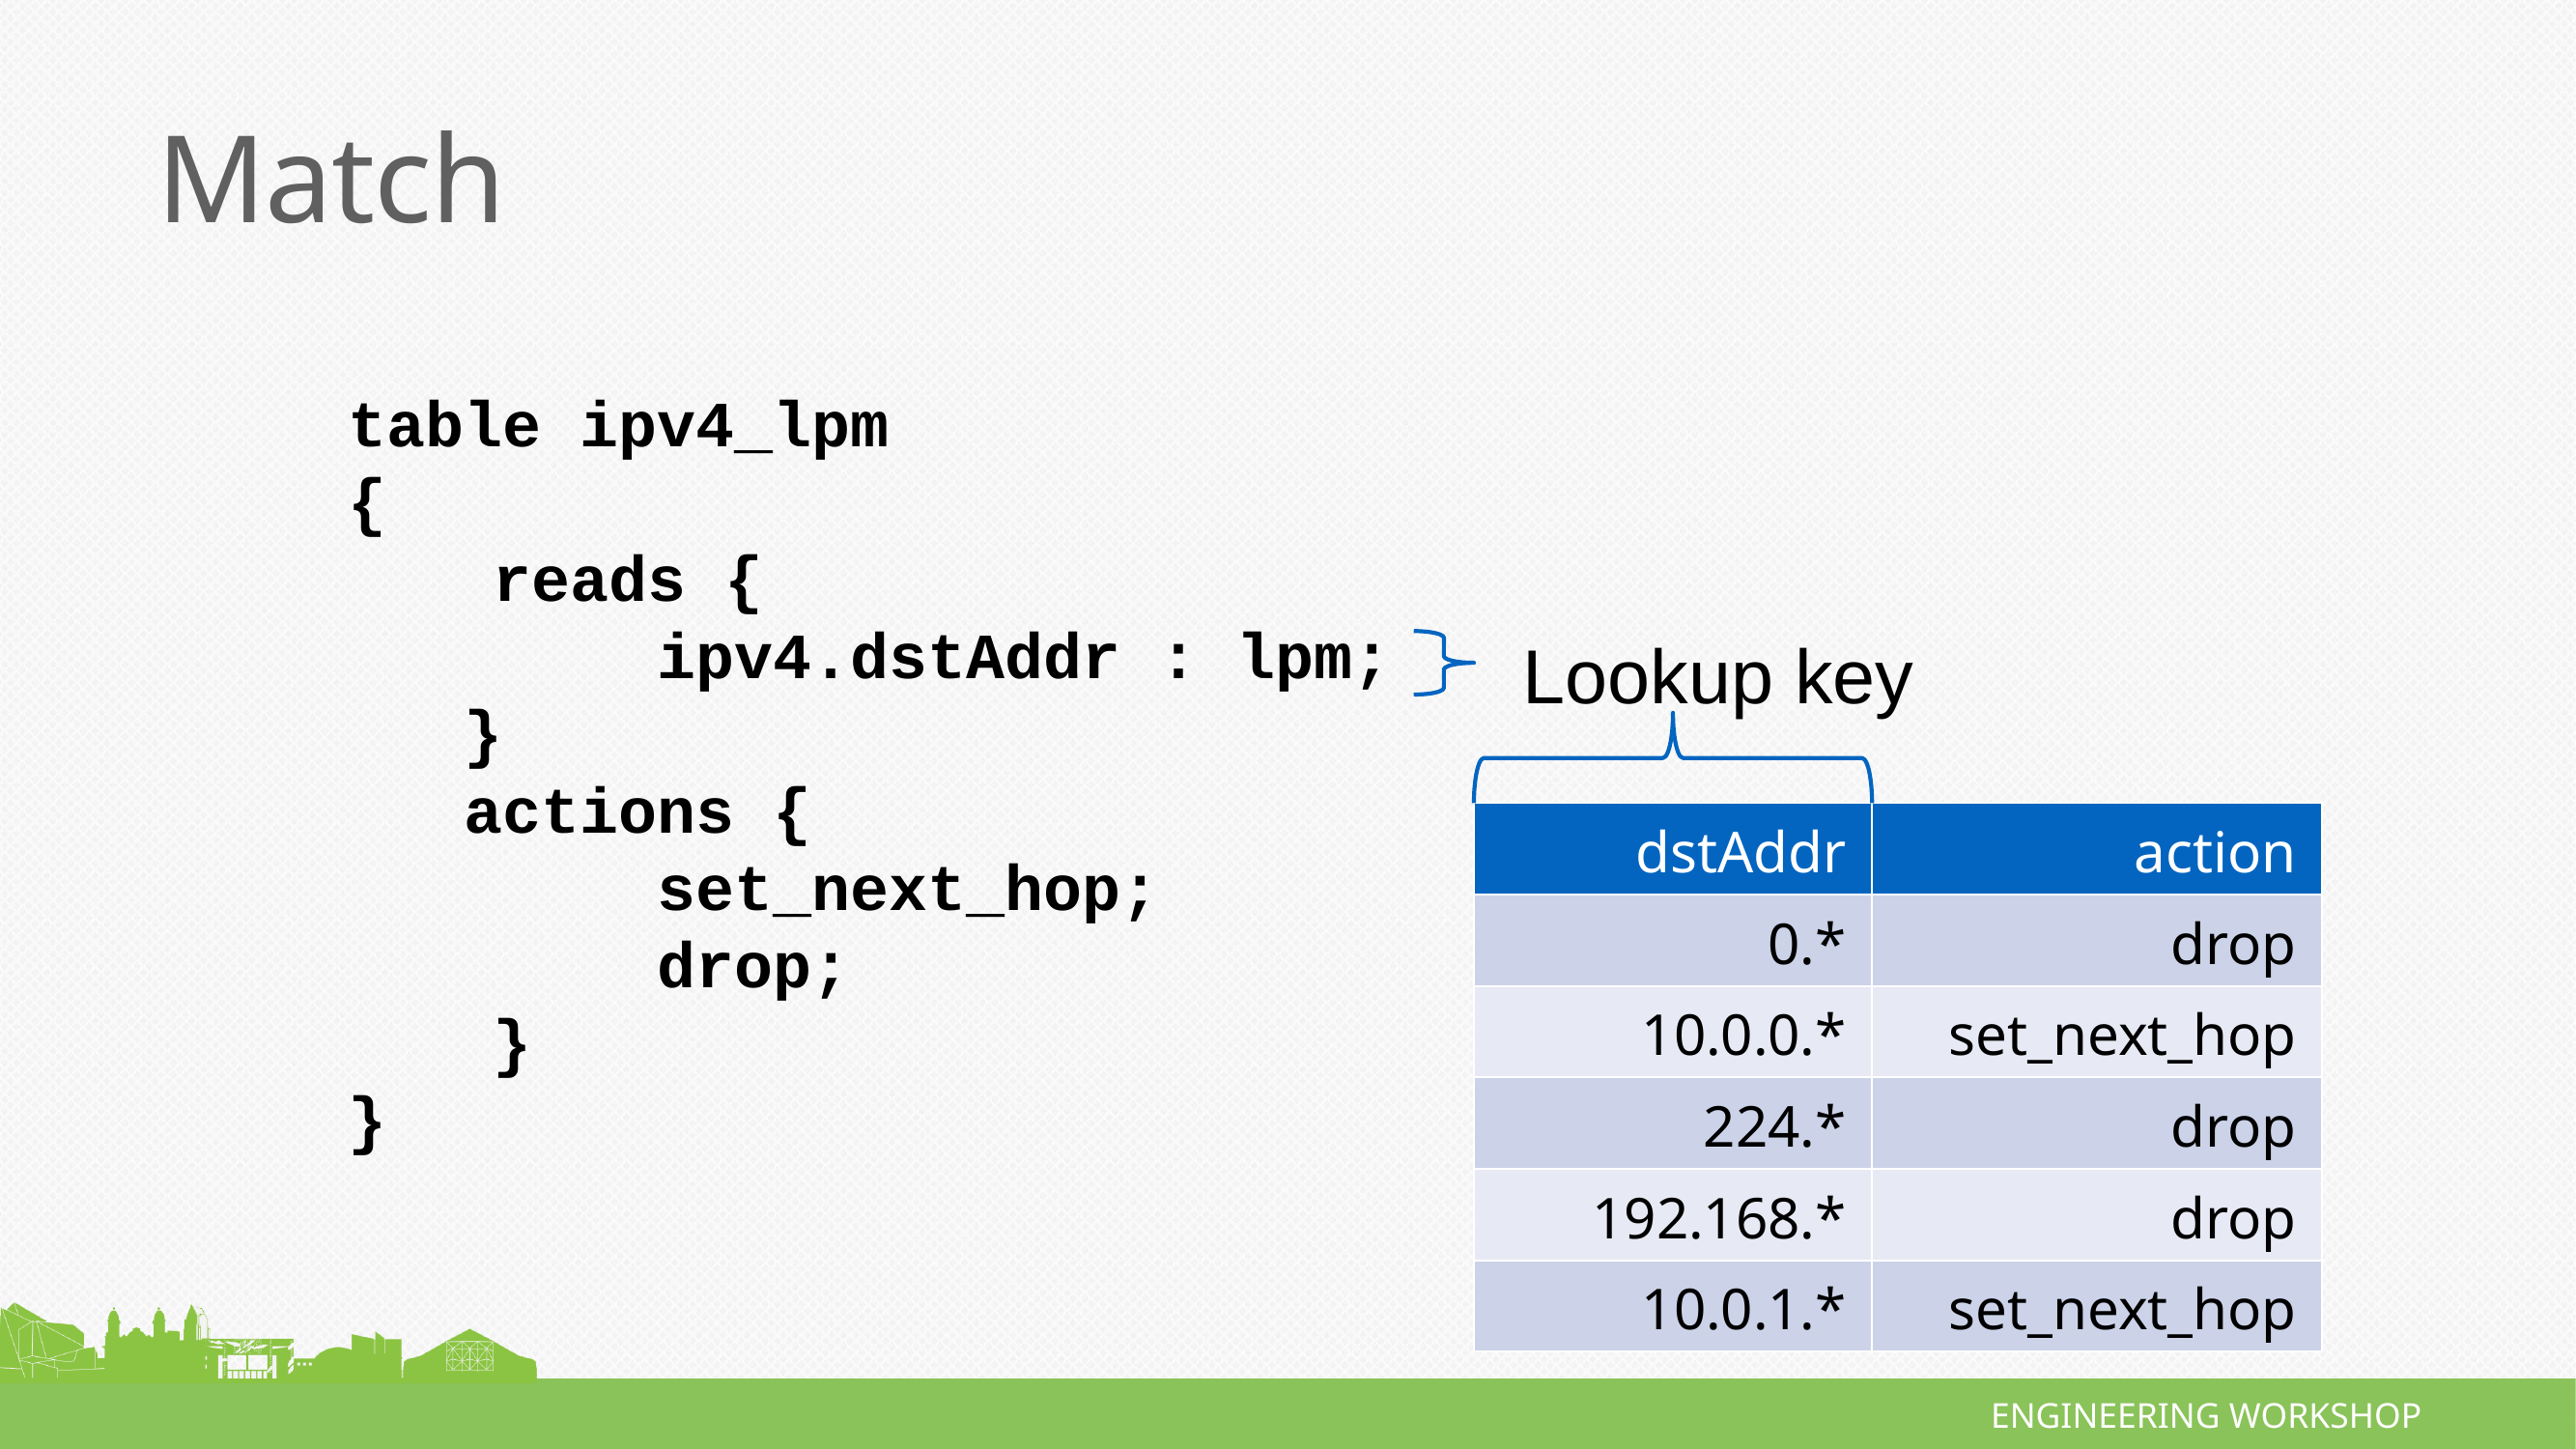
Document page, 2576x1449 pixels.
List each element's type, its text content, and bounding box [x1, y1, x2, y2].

title Match [156, 118, 2420, 252]
picture [0, 0, 2576, 1449]
table_cell 10.0.1.* [1475, 1262, 1871, 1350]
table_cell 0.* [1475, 895, 1871, 985]
table_cell 10.0.0.* [1475, 987, 1871, 1076]
table_cell drop [1873, 1170, 2321, 1260]
text_box [1471, 730, 1875, 804]
table_cell set_next_hop [1873, 987, 2321, 1076]
table_cell 224.* [1475, 1078, 1871, 1168]
text_box [1413, 629, 1477, 697]
table_cell 192.168.* [1475, 1170, 1871, 1260]
text_box Lookup key [1499, 614, 1938, 730]
table_cell drop [1873, 1078, 2321, 1168]
table_header action [1873, 804, 2321, 894]
text_box ﻿ table ipv4_lpm { reads { ipv4.dstAddr : lpm; } actions { set_next_hop; drop; } } [325, 293, 1415, 1167]
table_cell drop [1873, 895, 2321, 985]
table_cell set_next_hop [1873, 1262, 2321, 1350]
table_header dstAddr [1475, 804, 1871, 894]
